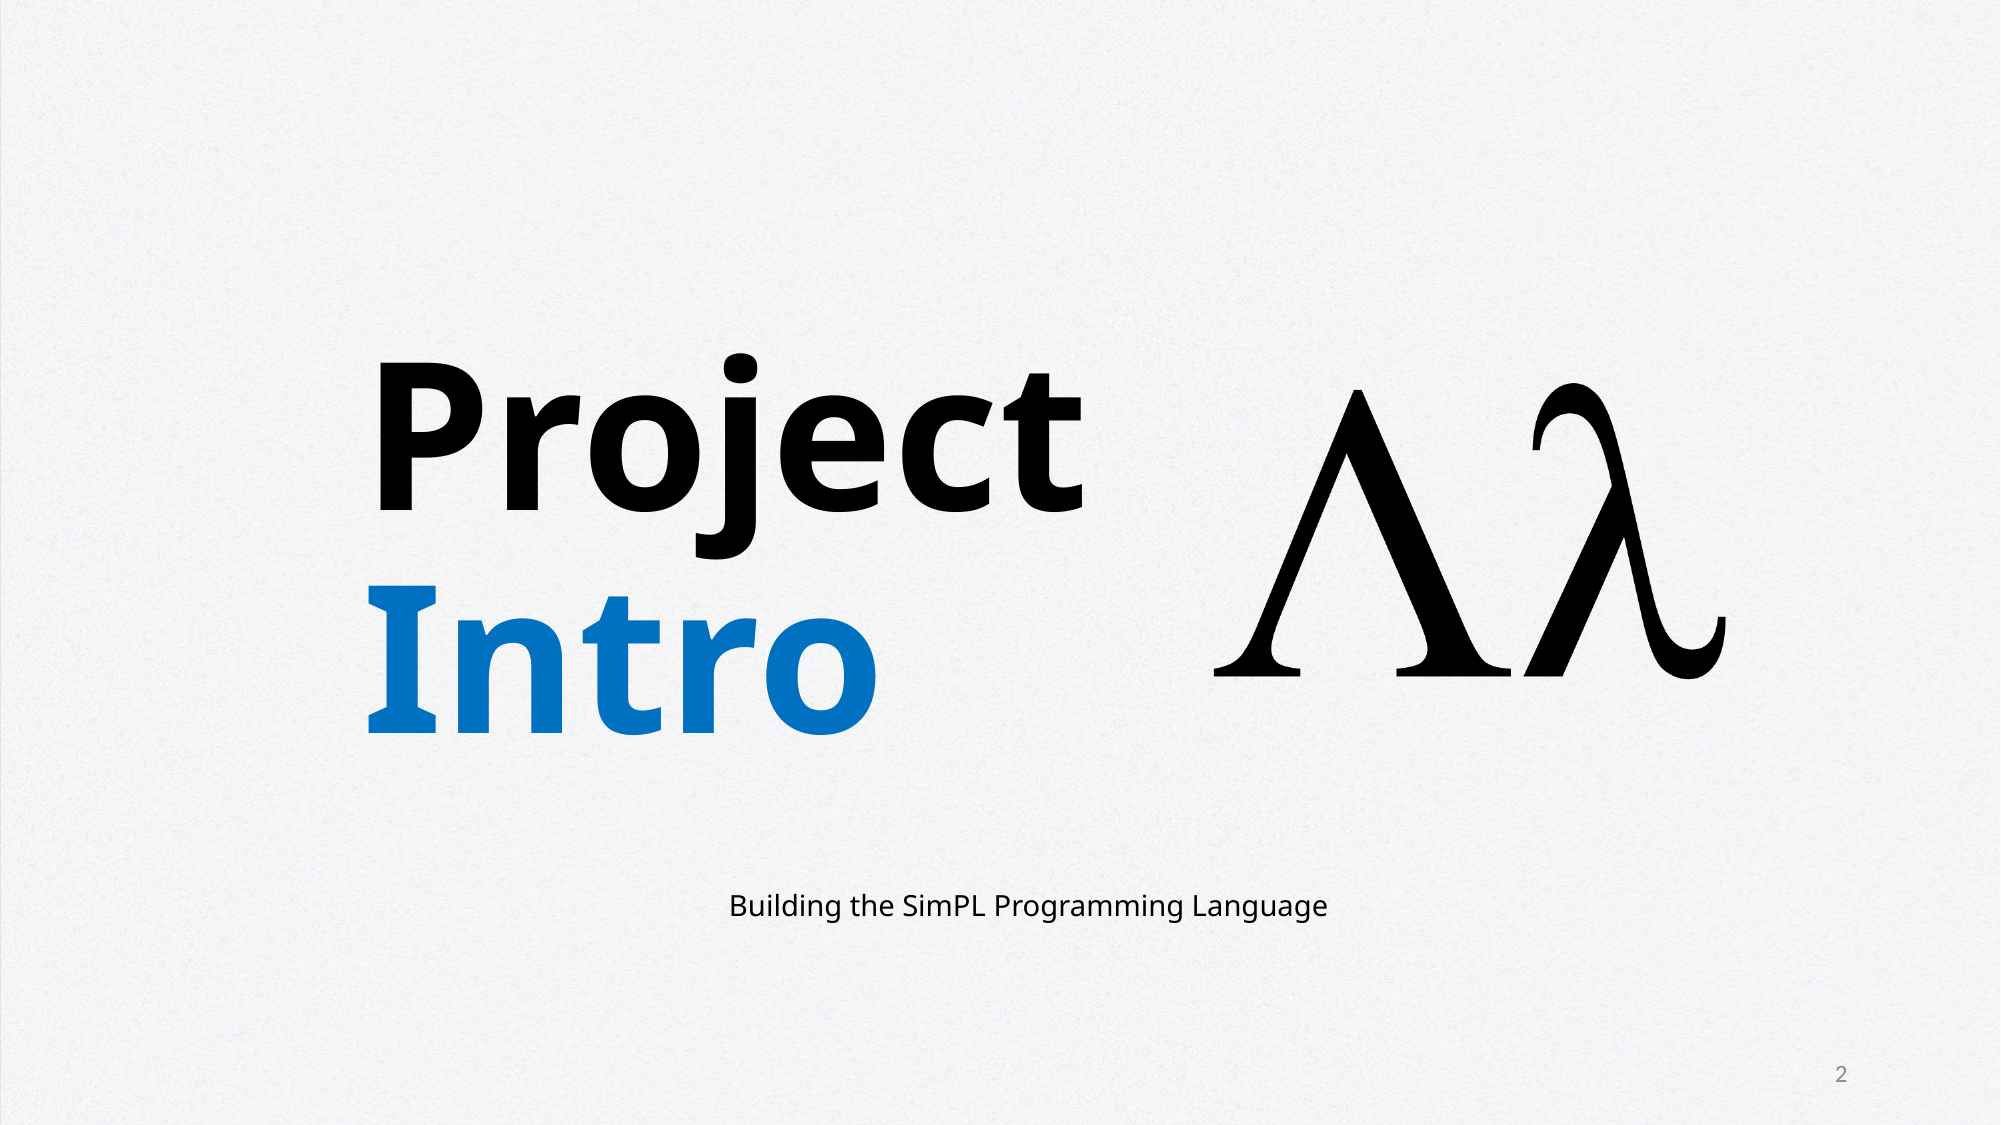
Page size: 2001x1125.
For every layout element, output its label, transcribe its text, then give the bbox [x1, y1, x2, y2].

text_box Building the SimPL Programming Language [301, 879, 1757, 930]
picture [0, 0, 2001, 1125]
slide_number 1 [1412, 1042, 1863, 1103]
title Project Intro [347, 446, 1190, 664]
